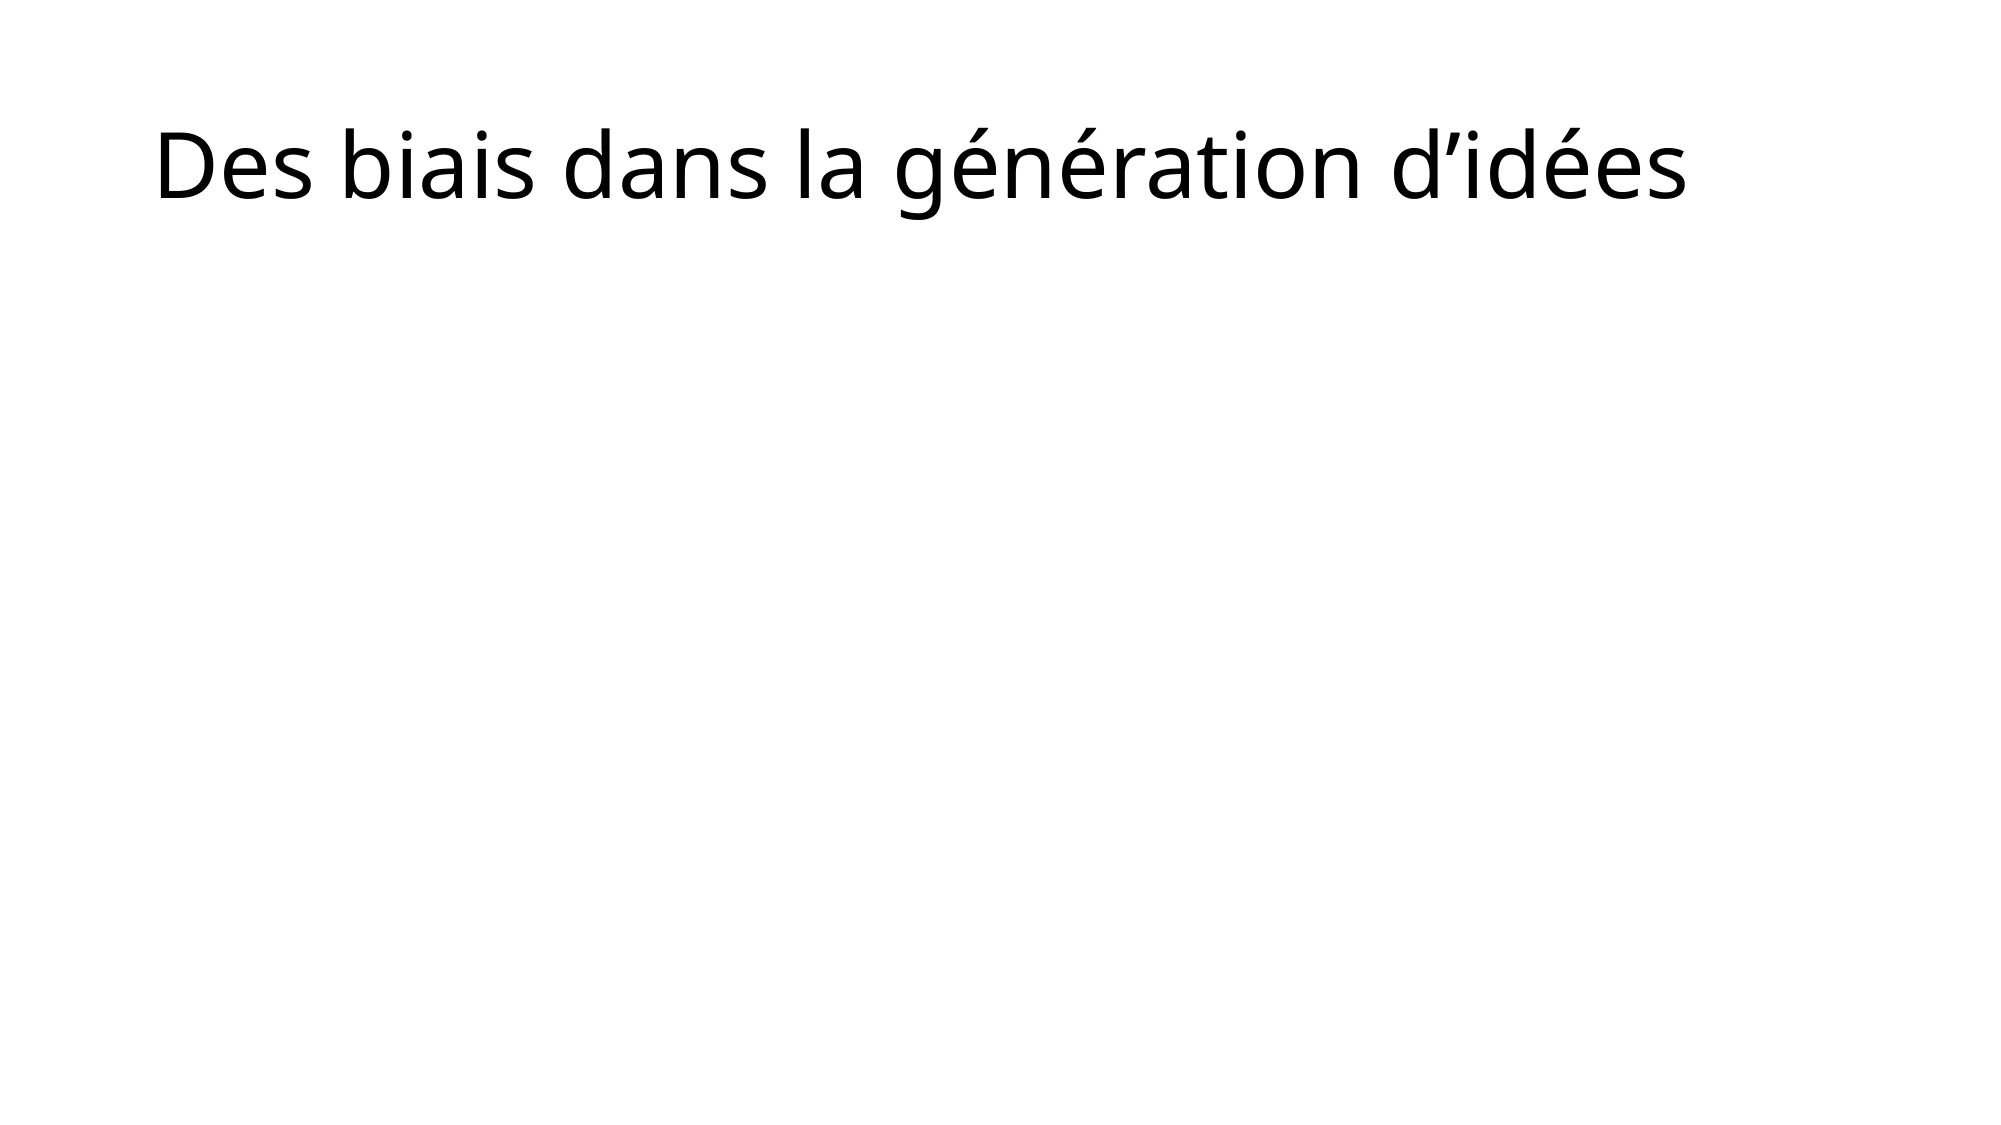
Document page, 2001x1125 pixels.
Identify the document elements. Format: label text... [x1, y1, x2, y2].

title Des biais dans la génération d’idées [137, 59, 1863, 278]
